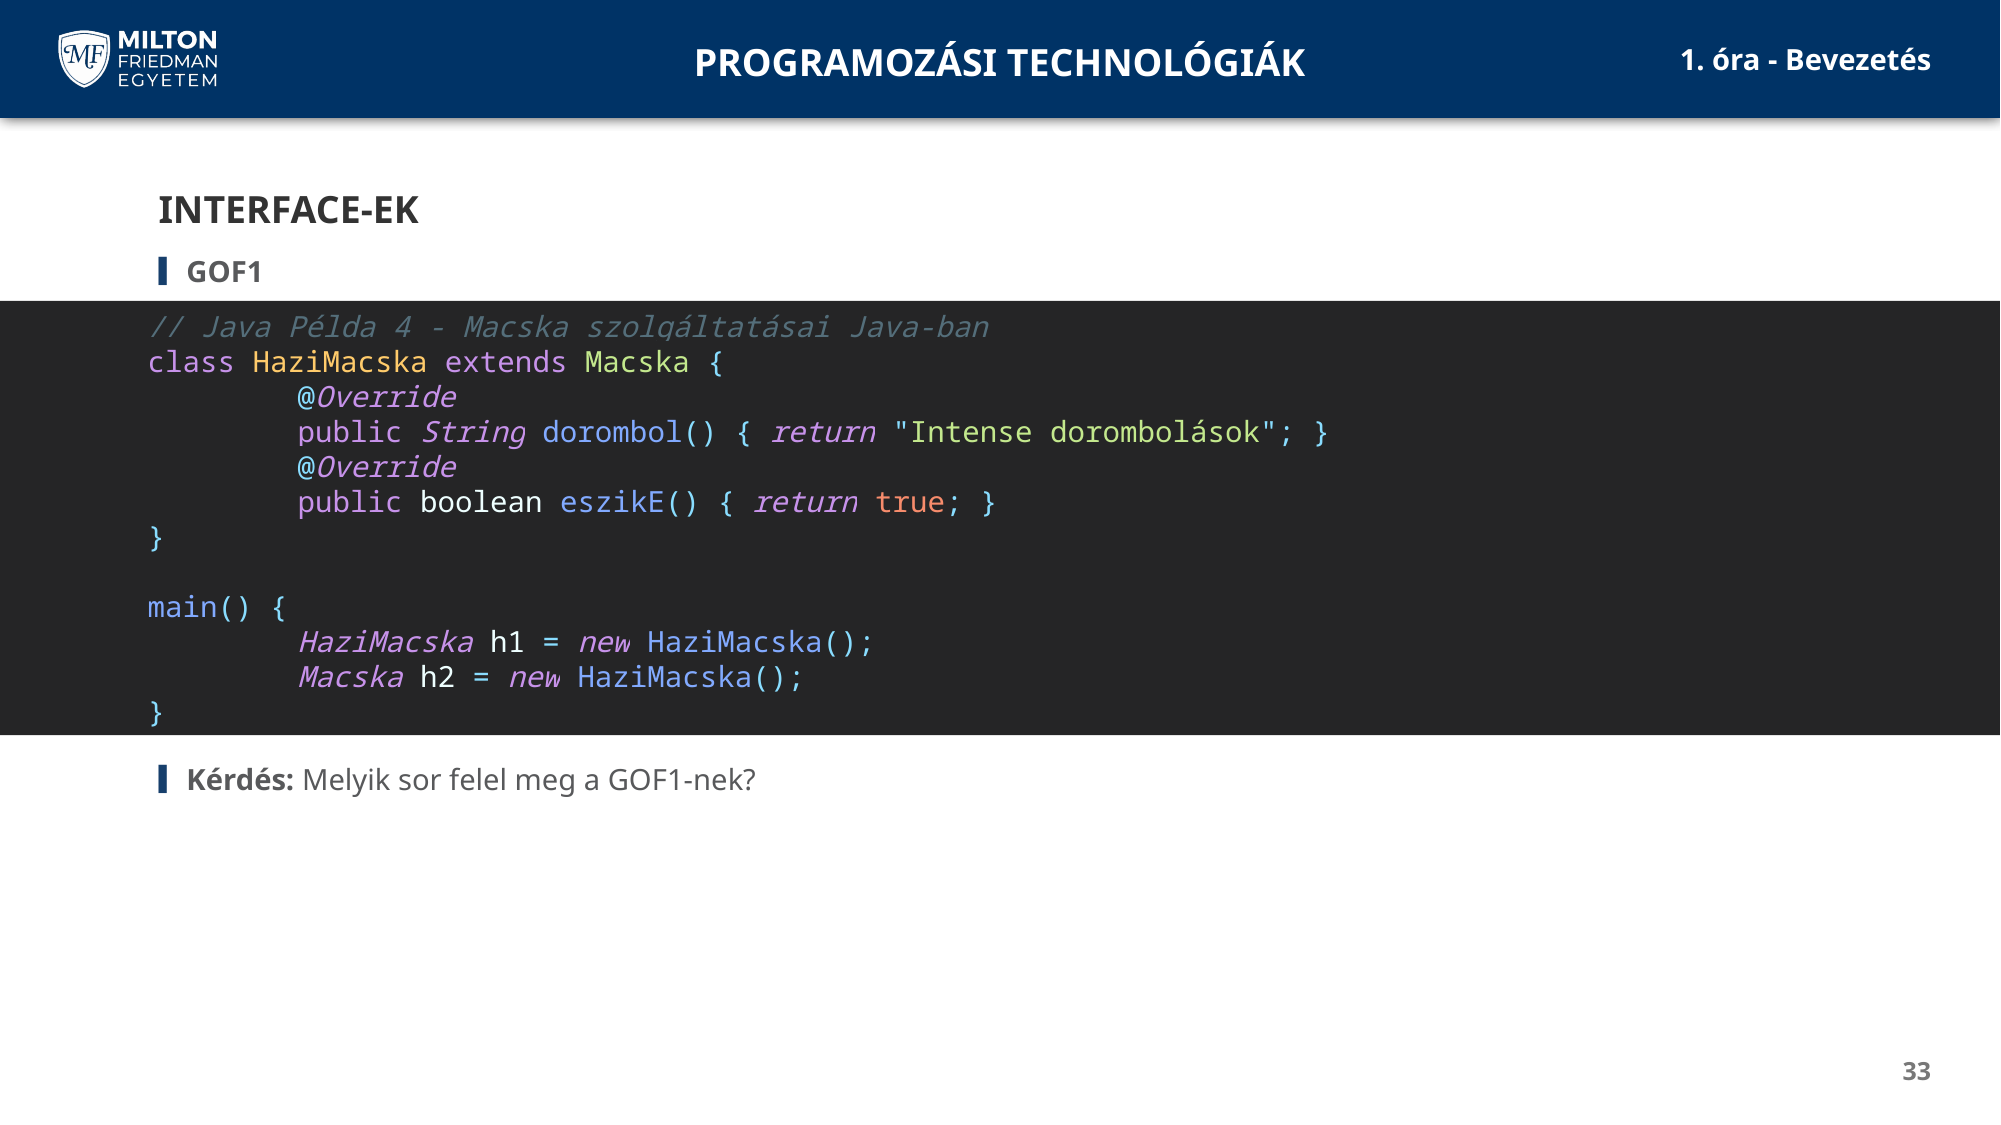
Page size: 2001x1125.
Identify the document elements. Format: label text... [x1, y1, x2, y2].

text_box [0, 0, 2000, 120]
text_box INTERFACE-EK [143, 179, 678, 239]
text_box Kérdés: Melyik sor felel meg a GOF1-nek? [143, 753, 1947, 1043]
picture [58, 29, 218, 89]
text_box GOF1 [143, 245, 1947, 563]
text_box PROGRAMOZÁSI TECHNOLÓGIÁK [608, 31, 1392, 92]
text_box 1. óra - Bevezetés [1541, 33, 1947, 84]
text_box // Java Példa 4 - Macska szolgáltatásai Java-ban class HaziMacska extends Macska { @Override public String dorombol() { return "Intense dorombolások"; } @Override public boolean eszikE() { return true; } } main() { HaziMacska h1 = new HaziMacska(); Macska h2 = new HaziMacska(); } [0, 300, 2000, 736]
slide_number 32 [1496, 1043, 1947, 1103]
